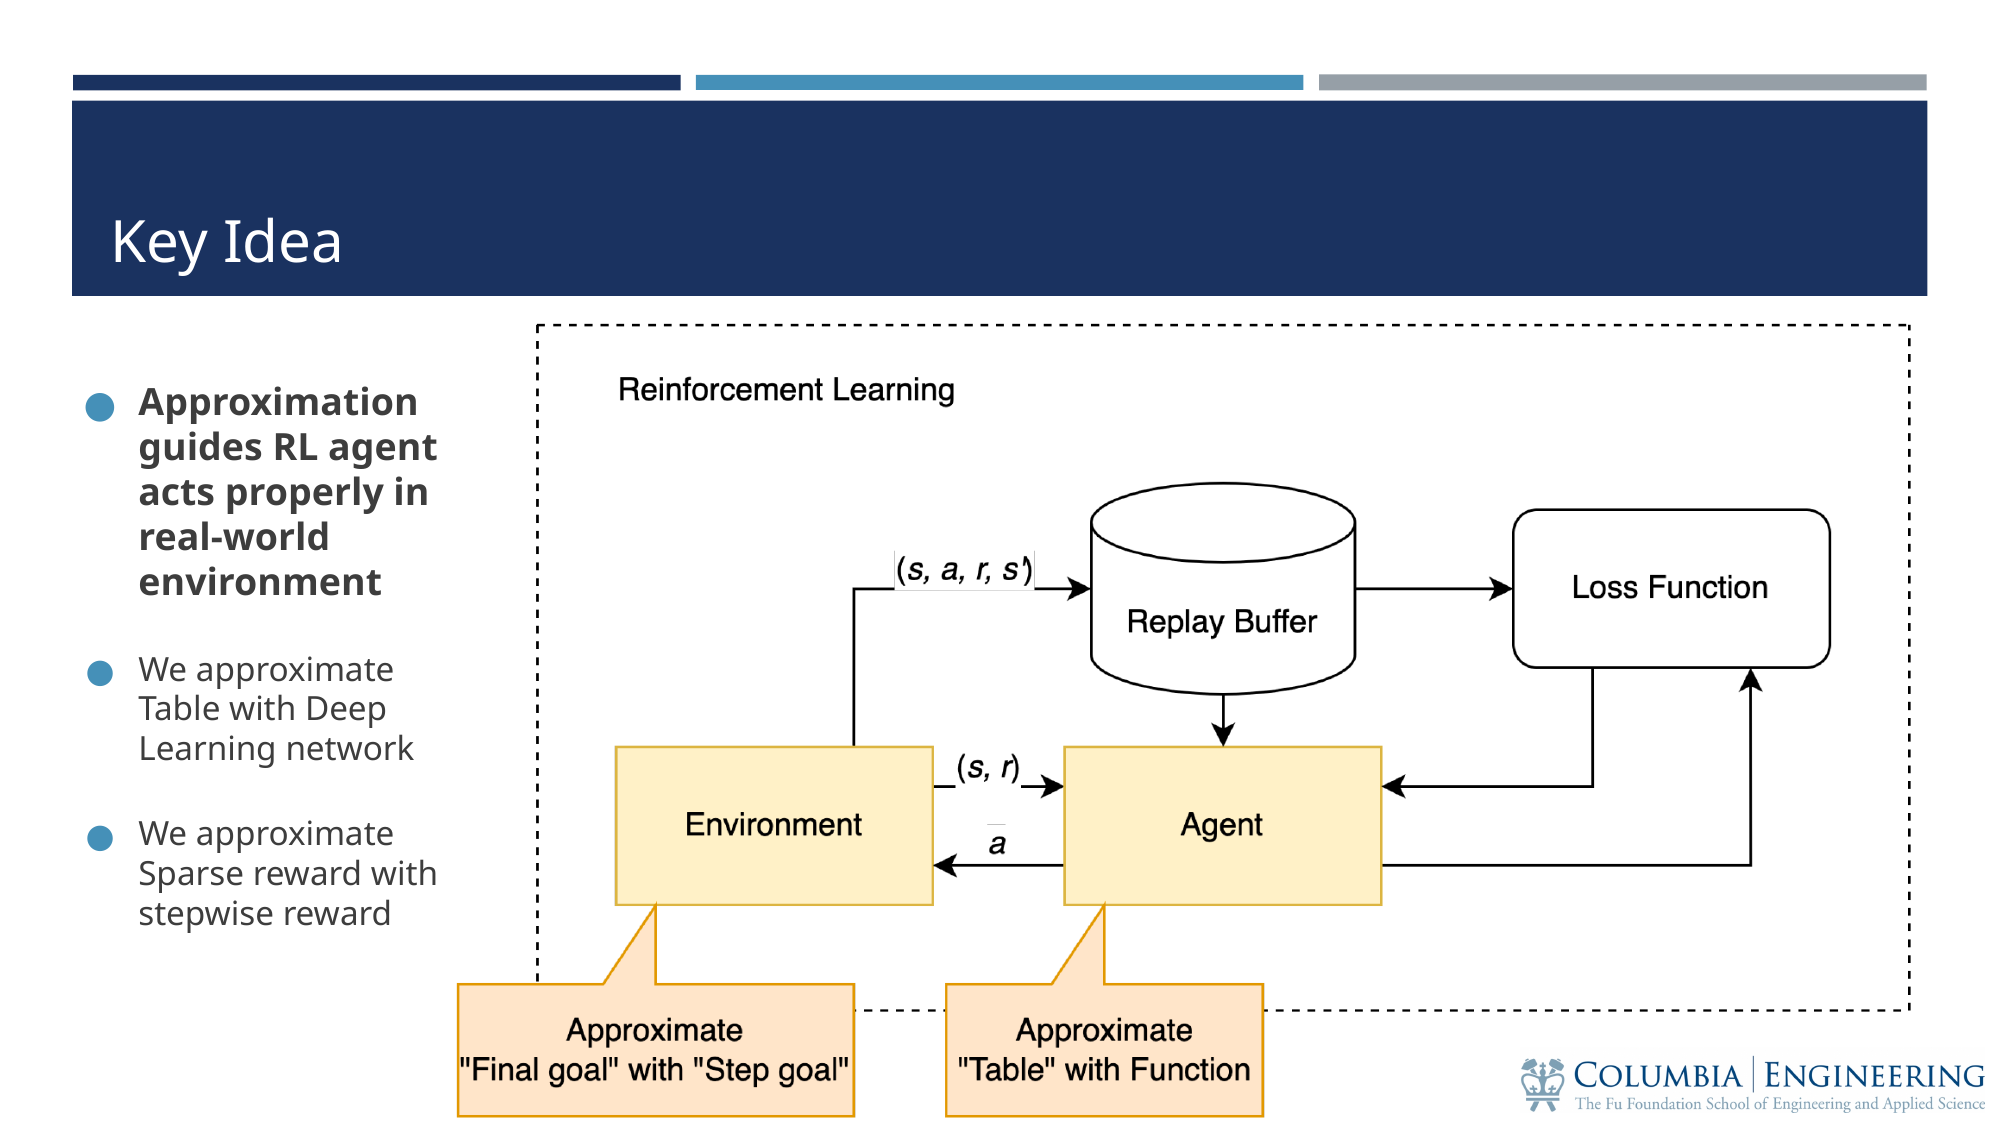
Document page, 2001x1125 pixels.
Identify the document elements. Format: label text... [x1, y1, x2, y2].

title Key Idea [95, 115, 1905, 282]
list Approximation guides RL agent acts properly in real-world environment We approximate Table with Deep Learning network We approximate Sparse reward with stepwise reward [48, 307, 425, 1048]
picture [430, 297, 1985, 1125]
